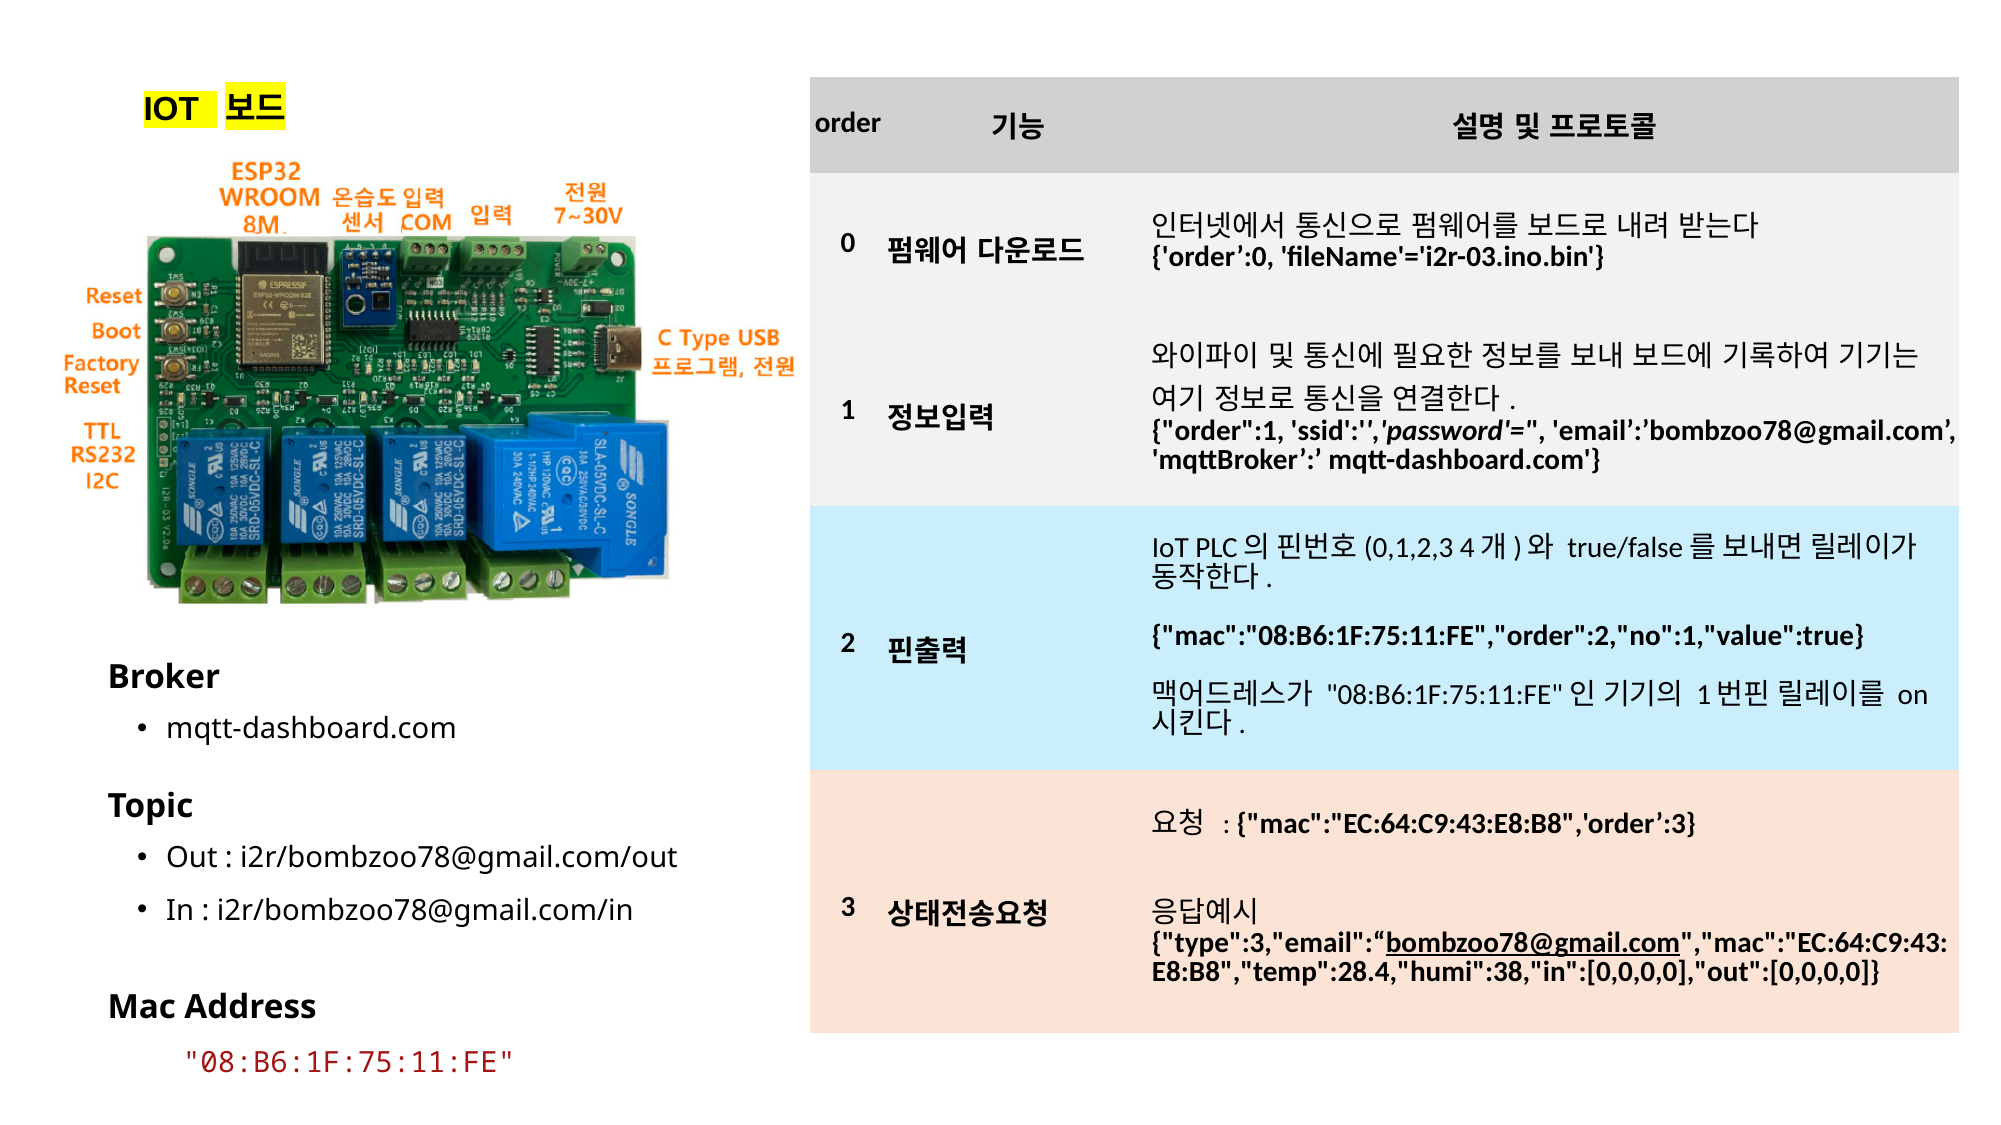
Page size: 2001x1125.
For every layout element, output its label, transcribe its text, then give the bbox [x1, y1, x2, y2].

table_cell 와이파이 및 통신에 필요한 정보를 보내 보드에 기록하여 기기는 여기 정보로 통신을 연결한다. {"order":1, 'ssid':'','password'='', 'email’:’bombzoo78@gmail.com’, 'mqttBroker’:’ mqtt-dashboard.com'} [1150, 303, 1959, 506]
table_header 기능 [886, 77, 1150, 173]
table_header 설명 및 프로토콜 [1150, 77, 1959, 173]
text_box IOT 보드 [143, 87, 287, 128]
table_cell 2 [810, 506, 886, 770]
table_header order [810, 77, 886, 173]
table_cell 요청 : {"mac":"EC:64:C9:43:E8:B8",'order’:3} 응답예시 {"type":3,"email":“bombzoo78@gmail.com","mac":"EC:64:C9:43:E8:B8","temp":28.4,"humi":38,"in":[0,0,0,0],"out":[0,0,0,0]} [1150, 770, 1959, 1033]
table_cell 3 [810, 770, 886, 1033]
table_cell 1 [825, 303, 886, 506]
text_box Broker [93, 634, 675, 703]
table_cell IoT PLC의 핀번호(0,1,2,3 4개)와 true/false를 보내면 릴레이가 동작한다. {"mac":"08:B6:1F:75:11:FE","order":2,"no":1,"value":true} 맥어드레스가 "08:B6:1F:75:11:FE"인 기기의 1번핀 릴레이를 on 시킨다. [1150, 506, 1959, 770]
text_box "08:B6:1F:75:11:FE" [93, 1036, 768, 1086]
table_cell 상태전송요청 [886, 770, 1150, 1033]
picture [36, 147, 825, 634]
table_cell 0 [825, 173, 886, 303]
table_cell 정보입력 [886, 303, 1150, 506]
table_cell 핀출력 [886, 506, 1150, 770]
text_box mqtt-dashboard.com [93, 684, 768, 752]
table_cell 펌웨어 다운로드 [886, 173, 1150, 303]
text_box Out : i2r/bombzoo78@gmail.com/out In : i2r/bombzoo78@gmail.com/in [93, 813, 768, 934]
text_box Mac Address [93, 957, 675, 1033]
text_box Topic [93, 757, 675, 832]
table_cell 인터넷에서 통신으로 펌웨어를 보드로 내려 받는다 {'order’:0, 'fileName'='i2r-03.ino.bin'} [1150, 173, 1959, 303]
